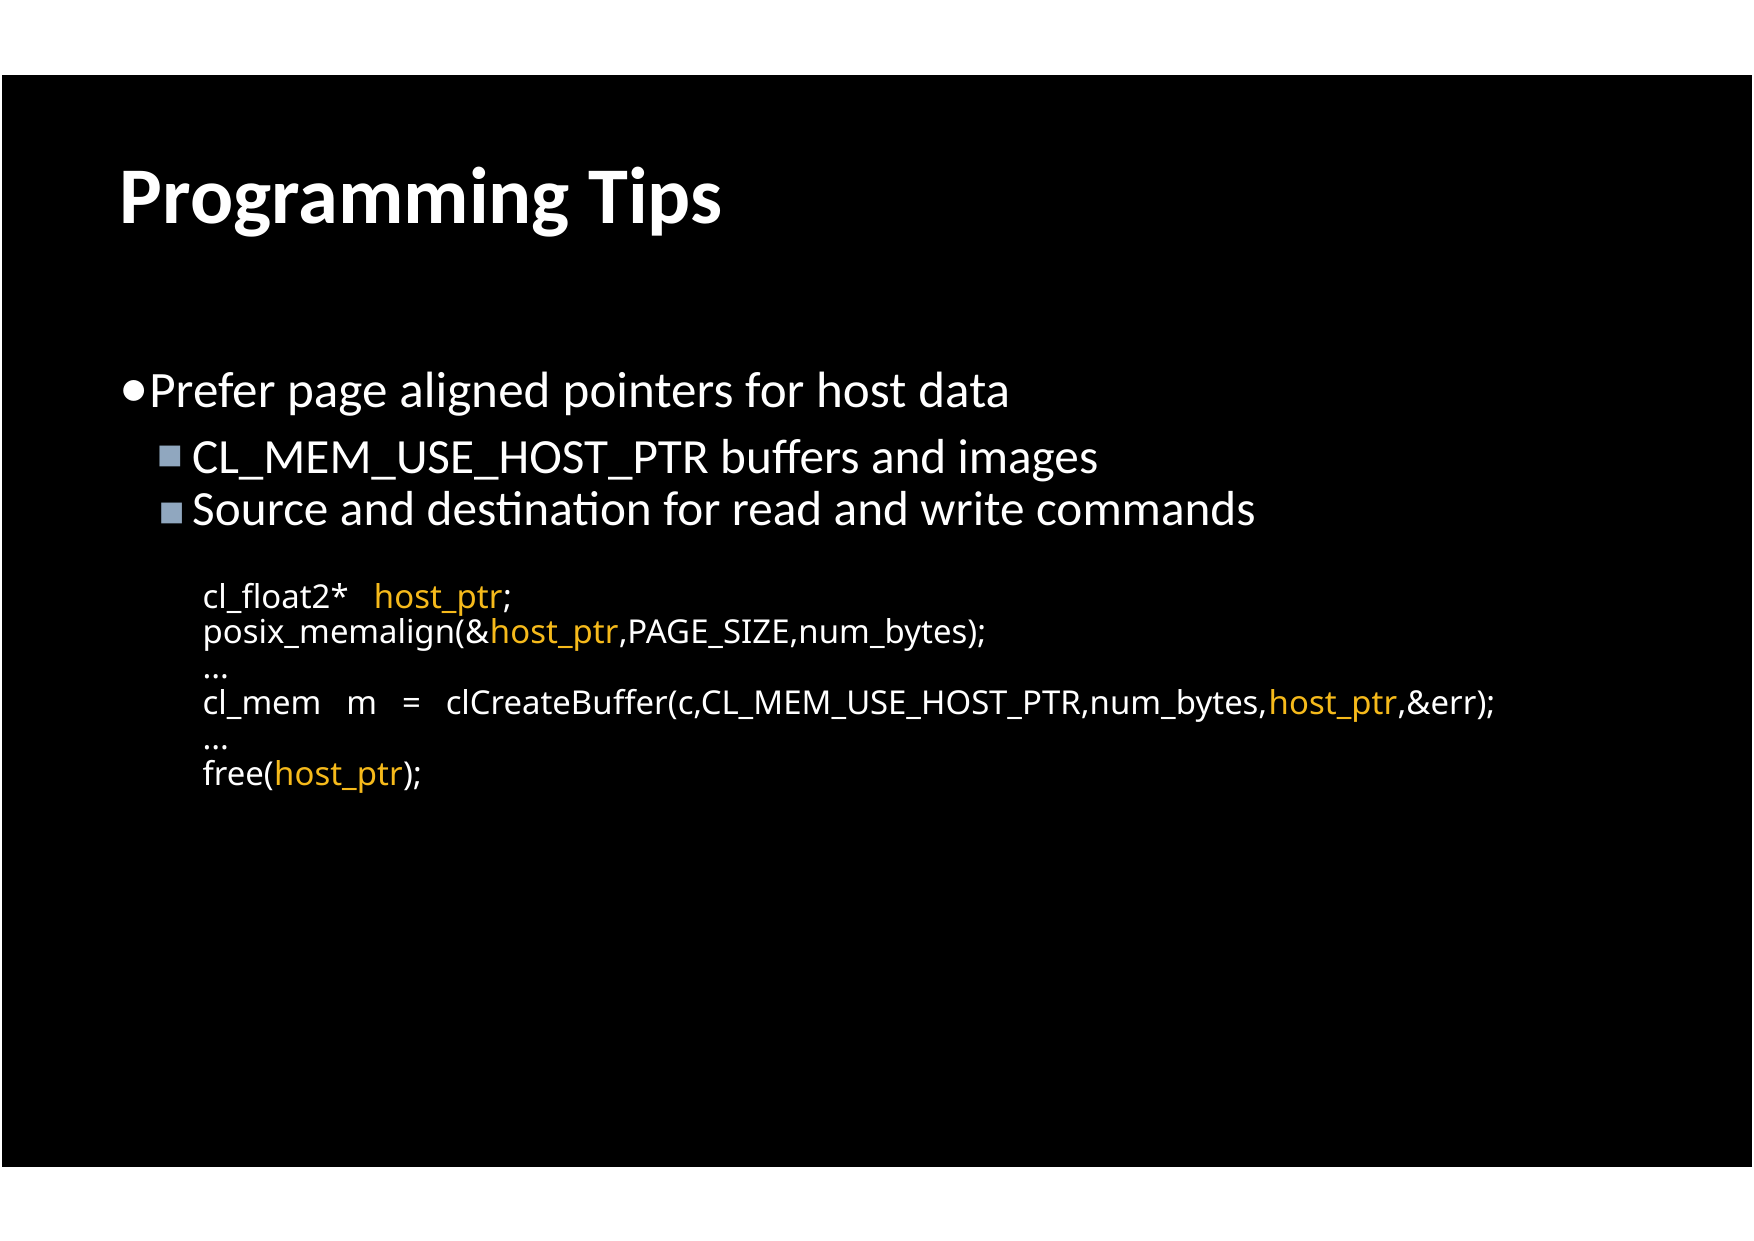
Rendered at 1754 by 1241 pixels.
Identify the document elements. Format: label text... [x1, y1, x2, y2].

text_box ■ [157, 437, 183, 476]
text_box ■ [158, 495, 185, 534]
text_box [0, 73, 1754, 1169]
text_box CL_MEM_USE_HOST_PTR buffers and images Source and destination for read and write commands [192, 431, 1256, 595]
text_box cl_float2* host_ptr; posix_memalign(&host_ptr,PAGE_SIZE,num_bytes); ... cl_mem m = clCreateBuffer(c,CL_MEM_USE_HOST_PTR,num_bytes,host_ptr,&err); ... free(host_ptr); [205, 510, 1493, 800]
text_box Programming Tips •Prefer page aligned pointers for host data [119, 154, 1011, 427]
